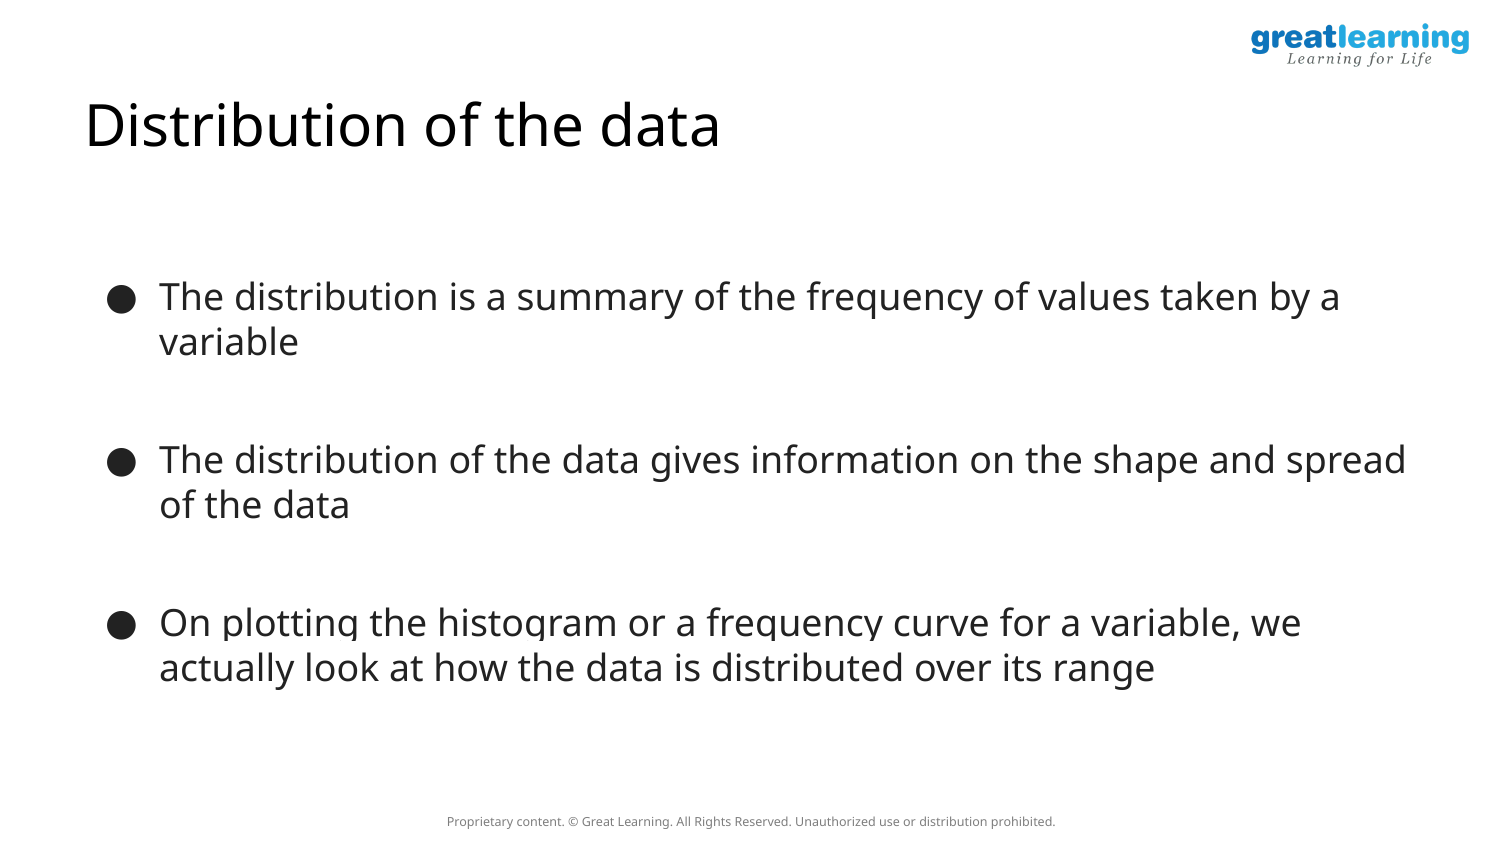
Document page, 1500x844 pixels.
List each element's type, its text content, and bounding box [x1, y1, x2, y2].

title Distribution of the data [69, 72, 1175, 167]
list The distribution is a summary of the frequency of values taken by a variable The distribution of the data gives information on the shape and spread of the data On plotting the histogram or a frequency curve for a variable, we actually look at how the data is distributed over its range [69, 257, 1447, 634]
picture [1251, 23, 1469, 67]
